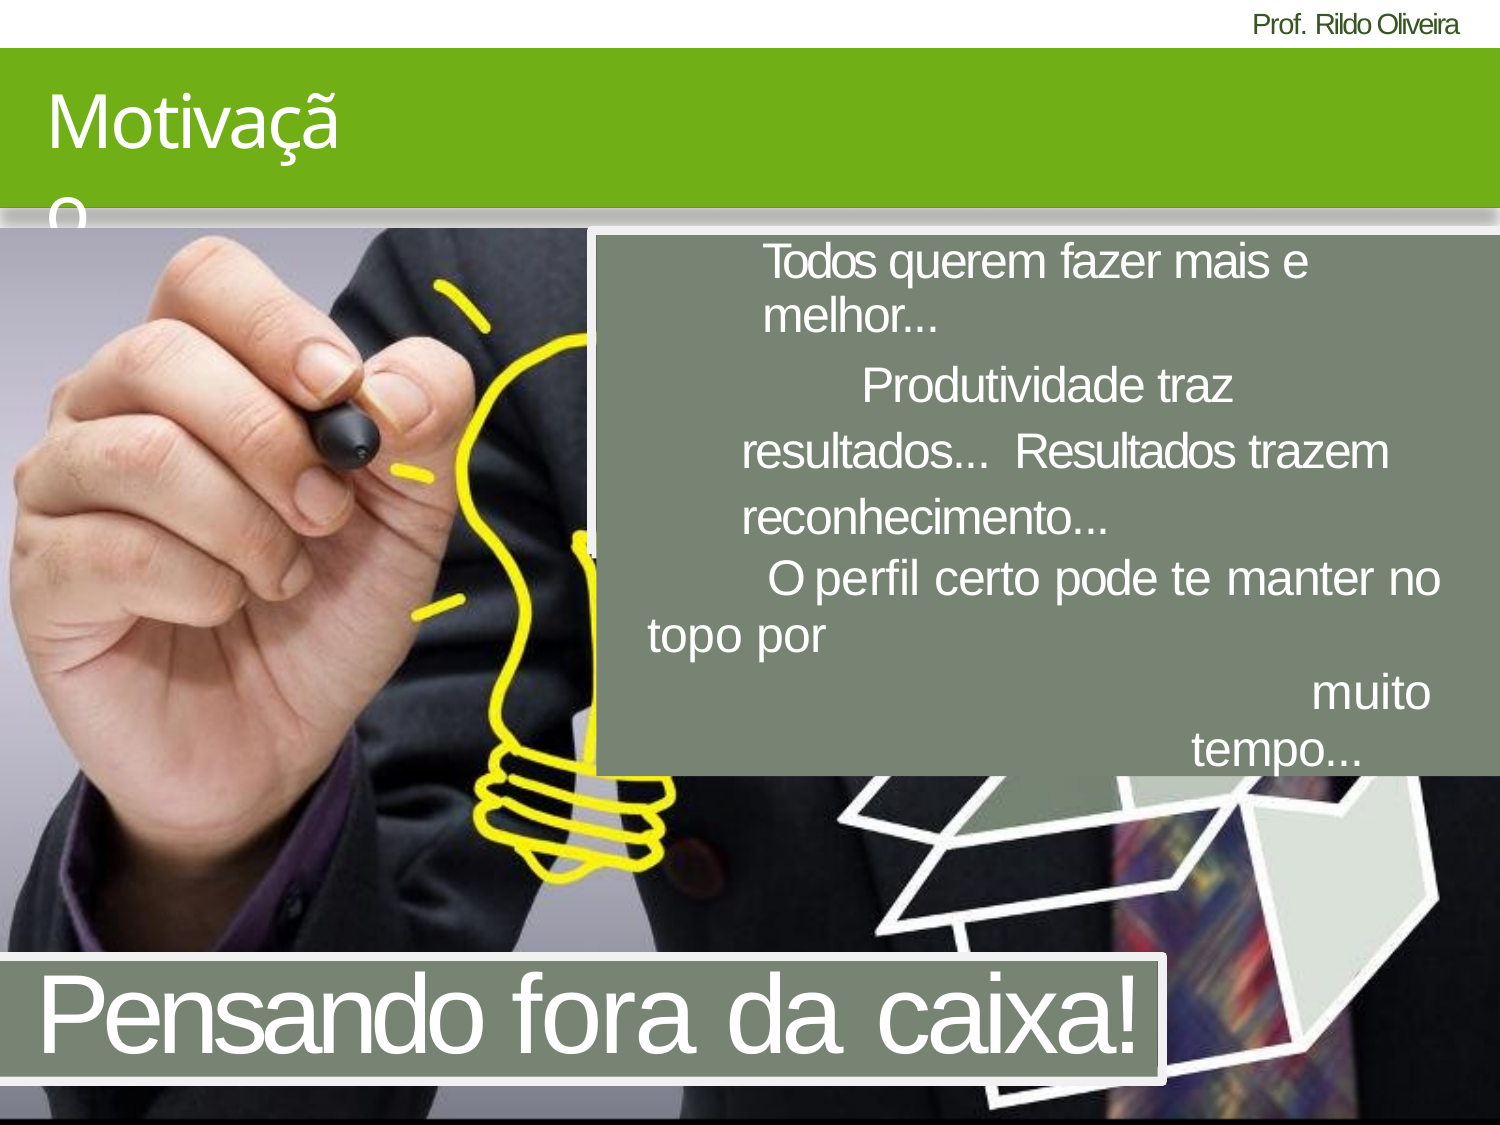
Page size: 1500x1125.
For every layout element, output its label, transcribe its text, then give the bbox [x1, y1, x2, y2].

title Motivação [43, 71, 360, 228]
text_box [591, 230, 1500, 554]
picture [0, 48, 1500, 228]
text_box Pensando fora da caixa! [0, 961, 1158, 1077]
text_box Todos querem fazer mais e melhor... Produtividade traz resultados... Resultados trazem reconhecimento... O perfil certo pode te manter no topo por muito tempo... [596, 235, 1500, 777]
text_box [0, 956, 1163, 1082]
text_box [0, 228, 1500, 1125]
